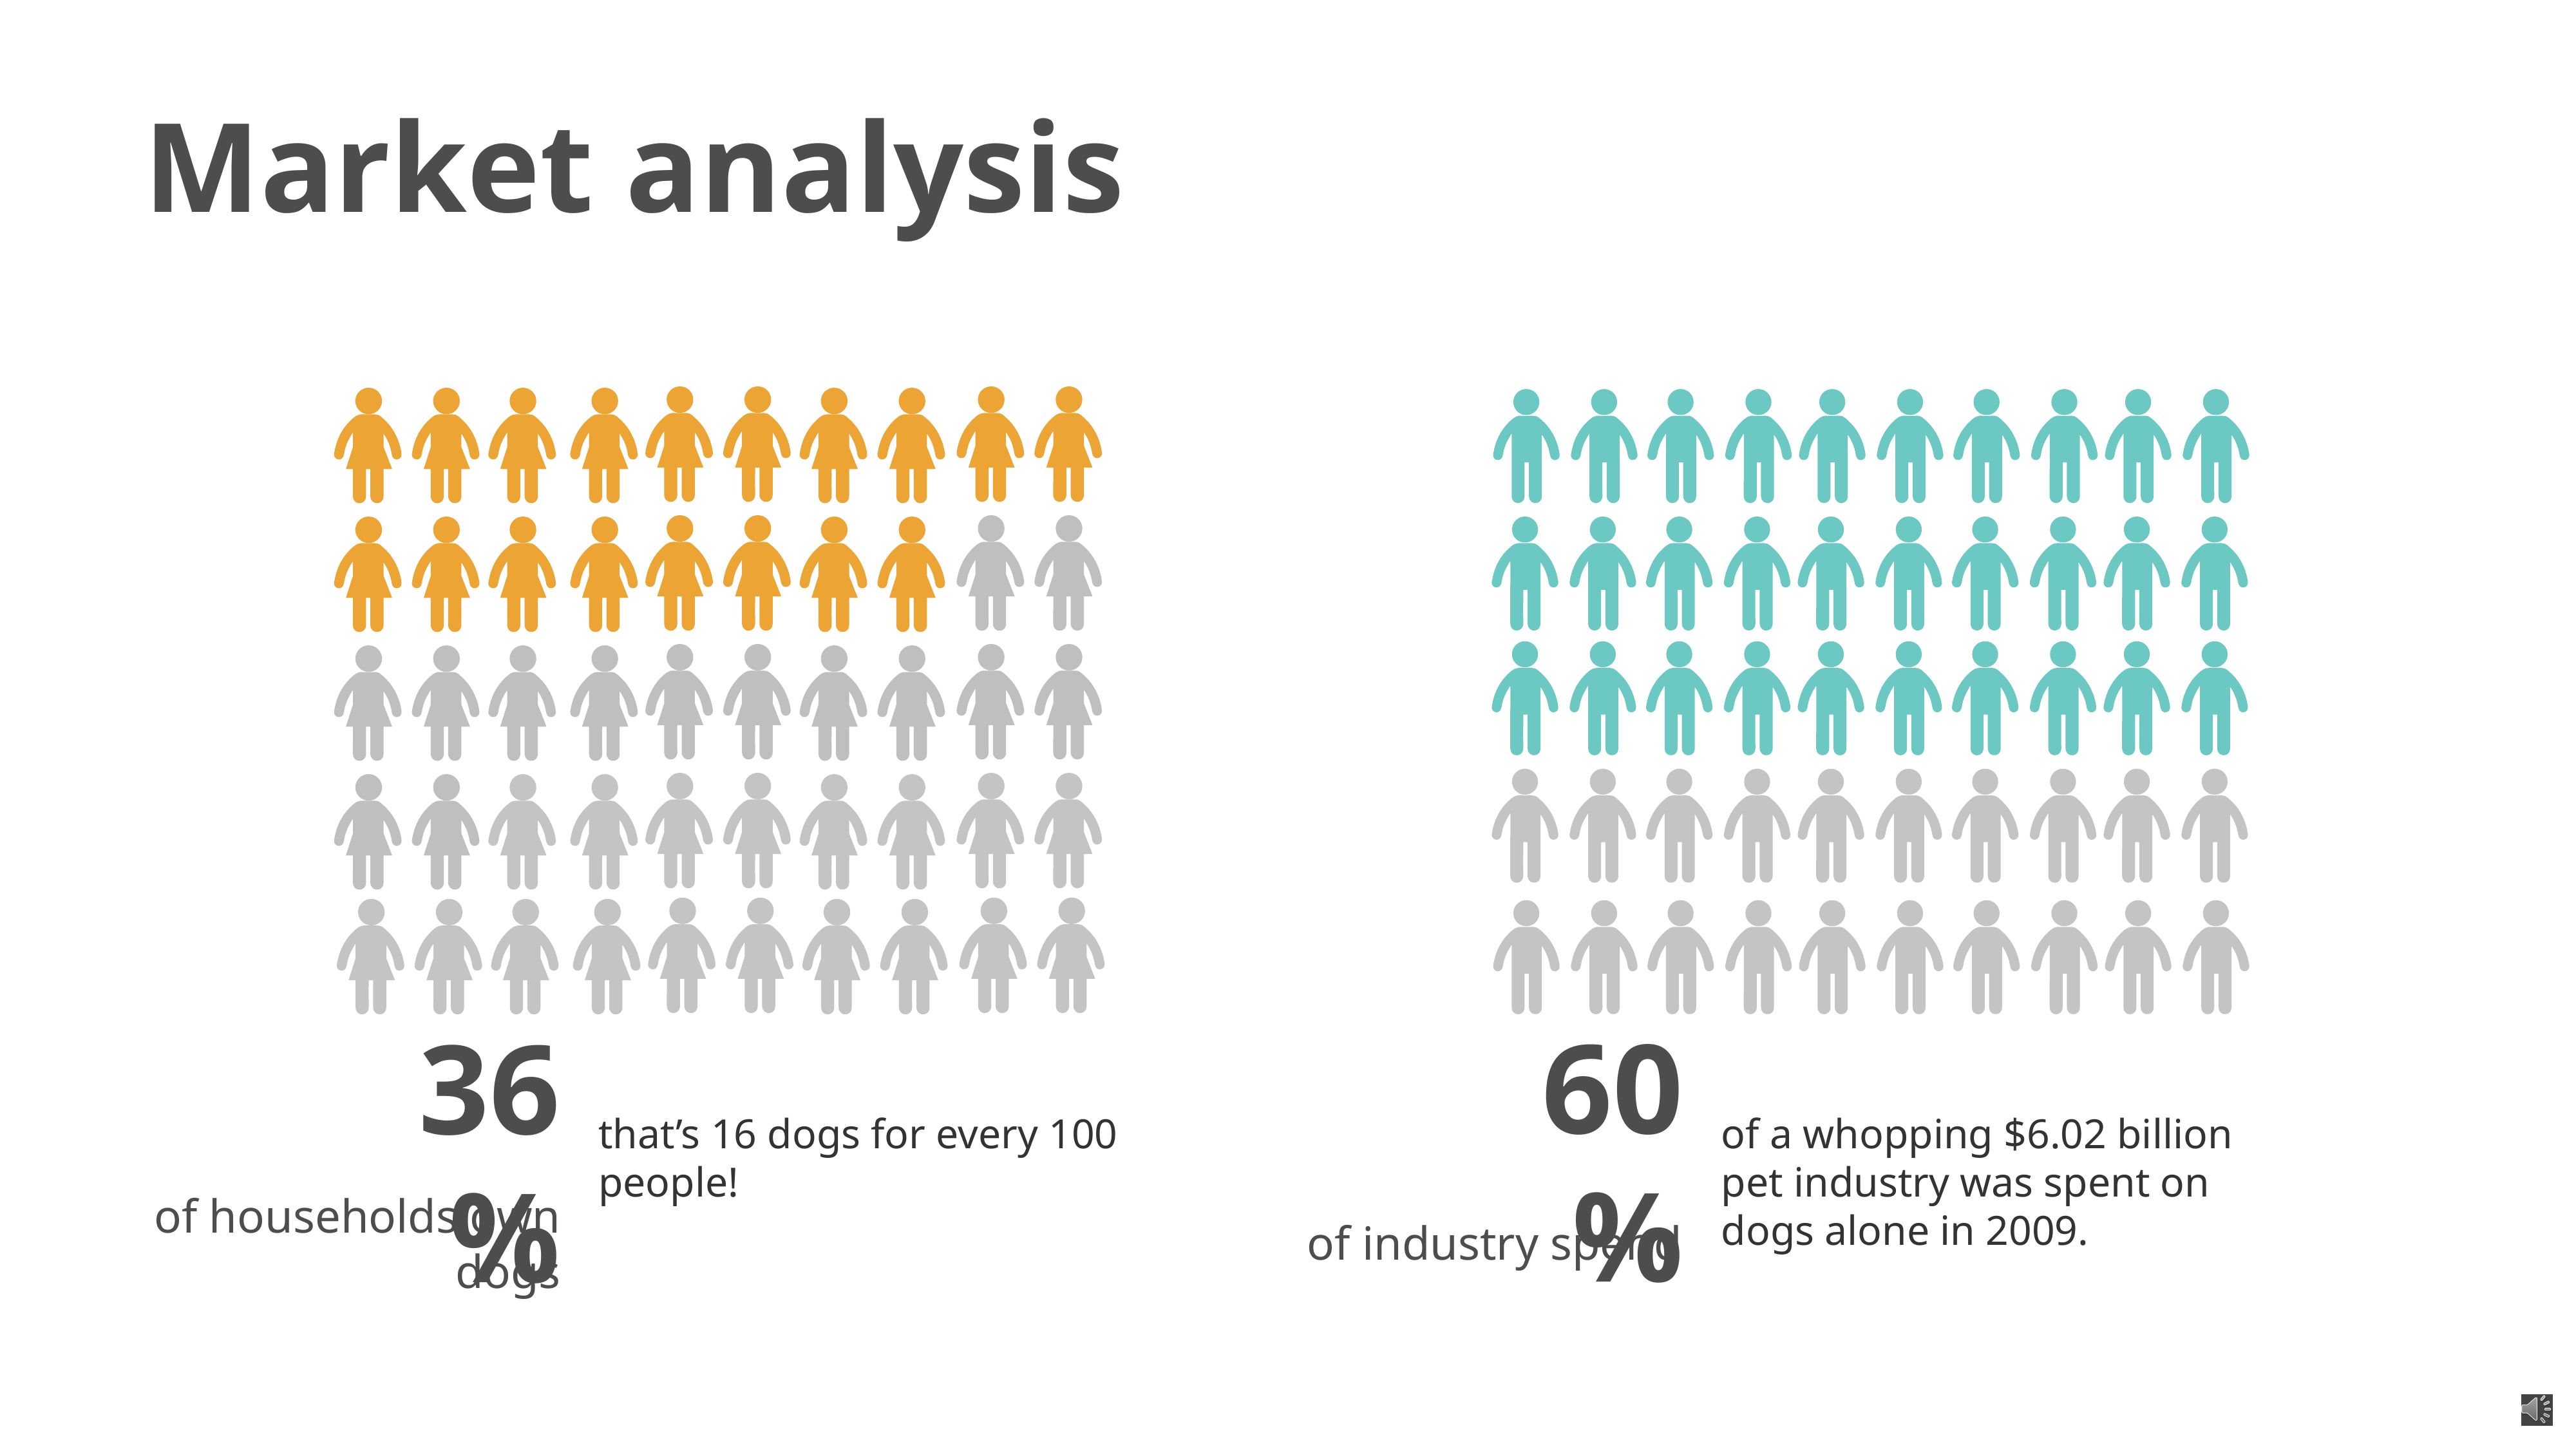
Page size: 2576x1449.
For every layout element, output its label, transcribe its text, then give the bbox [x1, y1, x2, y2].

text_box [1493, 927, 1560, 1014]
text_box [880, 925, 948, 1015]
text_box [1895, 768, 1922, 795]
text_box [412, 543, 480, 632]
text_box [901, 898, 929, 925]
text_box [2201, 641, 2228, 668]
text_box [2105, 927, 2172, 1014]
text_box that’s 16 dogs for every 100 people! [592, 1103, 1154, 1379]
text_box [877, 800, 945, 890]
text_box [2050, 516, 2076, 543]
text_box [1571, 415, 1638, 504]
text_box [2123, 516, 2150, 543]
text_box [1972, 641, 1998, 668]
text_box [2029, 795, 2097, 883]
text_box [723, 799, 791, 889]
text_box [2123, 641, 2150, 668]
text_box [667, 643, 694, 670]
text_box [336, 925, 404, 1015]
text_box [1723, 795, 1791, 883]
text_box [1056, 515, 1083, 542]
text_box [1797, 795, 1864, 883]
text_box [1897, 389, 1924, 415]
text_box of industry spend [1211, 1209, 1688, 1275]
text_box [1056, 643, 1083, 670]
text_box [1875, 543, 1942, 631]
text_box [2201, 516, 2228, 543]
text_box [1952, 543, 2019, 631]
text_box [1667, 900, 1694, 927]
text_box [2125, 900, 2152, 927]
text_box 60% [1441, 1078, 1689, 1238]
text_box [1799, 415, 1866, 504]
text_box [744, 515, 772, 542]
text_box [898, 645, 925, 672]
text_box [334, 543, 402, 632]
text_box [2051, 389, 2078, 415]
text_box [669, 897, 696, 924]
text_box [1513, 389, 1540, 415]
text_box [1725, 415, 1792, 504]
text_box [1817, 641, 1844, 668]
text_box [1589, 641, 1616, 668]
text_box [648, 924, 716, 1014]
text_box [1744, 641, 1770, 668]
text_box [1571, 927, 1638, 1014]
text_box [744, 773, 772, 799]
text_box [1056, 386, 1083, 413]
text_box [667, 515, 694, 542]
text_box [355, 516, 383, 543]
text_box [1058, 897, 1085, 924]
text_box [2029, 668, 2097, 755]
text_box [726, 924, 793, 1014]
text_box [412, 800, 480, 890]
text_box [1744, 768, 1770, 795]
text_box [877, 672, 945, 761]
text_box [2103, 543, 2170, 631]
text_box [1492, 543, 1558, 631]
text_box [1797, 668, 1864, 755]
text_box [980, 897, 1008, 924]
text_box [645, 542, 713, 631]
text_box [1034, 542, 1103, 631]
text_box [1897, 900, 1924, 927]
text_box [1953, 927, 2020, 1014]
text_box [2125, 389, 2152, 415]
text_box [570, 800, 638, 890]
text_box [2202, 389, 2230, 415]
text_box [1569, 543, 1636, 631]
text_box [898, 516, 925, 543]
text_box [358, 898, 385, 925]
text_box [2050, 641, 2076, 668]
text_box [1745, 900, 1772, 927]
text_box [1725, 927, 1792, 1014]
text_box [1723, 543, 1791, 631]
text_box [1877, 927, 1944, 1014]
text_box [355, 388, 383, 414]
text_box [1034, 799, 1103, 889]
text_box [1493, 415, 1560, 504]
text_box [1817, 768, 1844, 795]
text_box [509, 516, 536, 543]
text_box [1953, 415, 2020, 504]
text_box [2123, 768, 2150, 795]
text_box [1646, 668, 1713, 755]
text_box [1797, 543, 1864, 631]
text_box [645, 670, 713, 760]
text_box [1895, 641, 1922, 668]
text_box [1666, 768, 1692, 795]
text_box [355, 645, 383, 672]
text_box [570, 414, 638, 504]
text_box of households own dogs [63, 1209, 567, 1276]
text_box [2029, 543, 2097, 631]
text_box [488, 672, 556, 761]
text_box [433, 774, 460, 800]
text_box [898, 388, 925, 414]
text_box [412, 414, 480, 504]
text_box [1591, 389, 1618, 415]
text_box [1952, 795, 2019, 883]
text_box [2181, 543, 2248, 631]
text_box [667, 773, 694, 799]
text_box [2183, 415, 2249, 504]
text_box [1513, 900, 1540, 927]
text_box [978, 773, 1005, 799]
text_box [978, 515, 1005, 542]
text_box [594, 898, 621, 925]
text_box [1973, 900, 2000, 927]
text_box [433, 516, 460, 543]
text_box [978, 643, 1005, 670]
text_box [1723, 668, 1791, 755]
text_box [414, 925, 482, 1015]
text_box [1895, 516, 1922, 543]
text_box [820, 774, 848, 800]
text_box [433, 388, 460, 414]
text_box [573, 925, 641, 1015]
text_box [799, 672, 867, 761]
text_box [2031, 415, 2098, 504]
text_box [488, 543, 556, 632]
text_box [667, 386, 694, 413]
text_box [898, 774, 925, 800]
text_box [956, 799, 1025, 889]
text_box [744, 386, 772, 413]
text_box [1973, 389, 2000, 415]
text_box 36% [317, 1079, 566, 1209]
text_box [1511, 768, 1539, 795]
text_box [1745, 389, 1772, 415]
text_box [355, 774, 383, 800]
text_box [1666, 641, 1692, 668]
text_box [491, 925, 559, 1015]
text_box [1034, 413, 1103, 502]
text_box [1799, 927, 1866, 1014]
text_box [1492, 795, 1558, 883]
text_box [1819, 900, 1846, 927]
text_box [334, 672, 402, 761]
text_box [723, 413, 791, 502]
text_box [2183, 927, 2249, 1014]
text_box [744, 643, 772, 670]
text_box [1589, 768, 1616, 795]
text_box [820, 388, 848, 414]
text_box [2050, 768, 2076, 795]
text_box [2202, 900, 2230, 927]
text_box [959, 924, 1027, 1014]
text_box [1877, 415, 1944, 504]
text_box [2105, 415, 2172, 504]
text_box [1667, 389, 1694, 415]
text_box [509, 774, 536, 800]
text_box [823, 898, 851, 925]
text_box [956, 413, 1025, 502]
text_box [1569, 668, 1636, 755]
text_box [1511, 516, 1539, 543]
text_box of a whopping $6.02 billion pet industry was spent on dogs alone in 2009. [1716, 1103, 2277, 1333]
text_box [1817, 516, 1844, 543]
text_box [570, 543, 638, 632]
text_box [1646, 795, 1713, 883]
text_box [1056, 773, 1083, 799]
text_box [2181, 795, 2248, 883]
text_box [488, 800, 556, 890]
text_box [1666, 516, 1692, 543]
text_box [1569, 795, 1636, 883]
text_box [1972, 516, 1998, 543]
text_box [820, 516, 848, 543]
text_box [509, 388, 536, 414]
text_box [433, 645, 460, 672]
text_box [956, 542, 1025, 631]
text_box [591, 516, 618, 543]
text_box [820, 645, 848, 672]
text_box [2181, 668, 2248, 755]
text_box Market analysis [144, 88, 1490, 249]
text_box [1034, 670, 1103, 760]
text_box [591, 388, 618, 414]
text_box [591, 645, 618, 672]
picture [2521, 1394, 2553, 1426]
text_box [799, 414, 867, 504]
text_box [645, 413, 713, 502]
text_box [1952, 668, 2019, 755]
text_box [1511, 641, 1539, 668]
text_box [1744, 516, 1770, 543]
text_box [877, 543, 945, 632]
text_box [747, 897, 774, 924]
text_box [1492, 668, 1558, 755]
text_box [334, 414, 402, 504]
text_box [802, 925, 870, 1015]
text_box [488, 414, 556, 504]
text_box [1819, 389, 1846, 415]
text_box [645, 799, 713, 889]
text_box [2031, 927, 2098, 1014]
text_box [2103, 795, 2170, 883]
text_box [956, 670, 1025, 760]
text_box [435, 898, 463, 925]
text_box [723, 542, 791, 631]
text_box [512, 898, 539, 925]
text_box [799, 543, 867, 632]
text_box [334, 800, 402, 890]
text_box [1037, 924, 1105, 1014]
text_box [2103, 668, 2170, 755]
text_box [1589, 516, 1616, 543]
text_box [2051, 900, 2078, 927]
text_box [799, 800, 867, 890]
text_box [1875, 668, 1942, 755]
text_box [1591, 900, 1618, 927]
text_box [1647, 415, 1714, 504]
text_box [978, 386, 1005, 413]
text_box [1646, 543, 1713, 631]
text_box [412, 672, 480, 761]
text_box [877, 414, 945, 504]
text_box [2201, 768, 2228, 795]
text_box [570, 672, 638, 761]
text_box [591, 774, 618, 800]
text_box [1972, 768, 1998, 795]
text_box [1875, 795, 1942, 883]
text_box [509, 645, 536, 672]
text_box [1647, 927, 1714, 1014]
text_box [723, 670, 791, 760]
